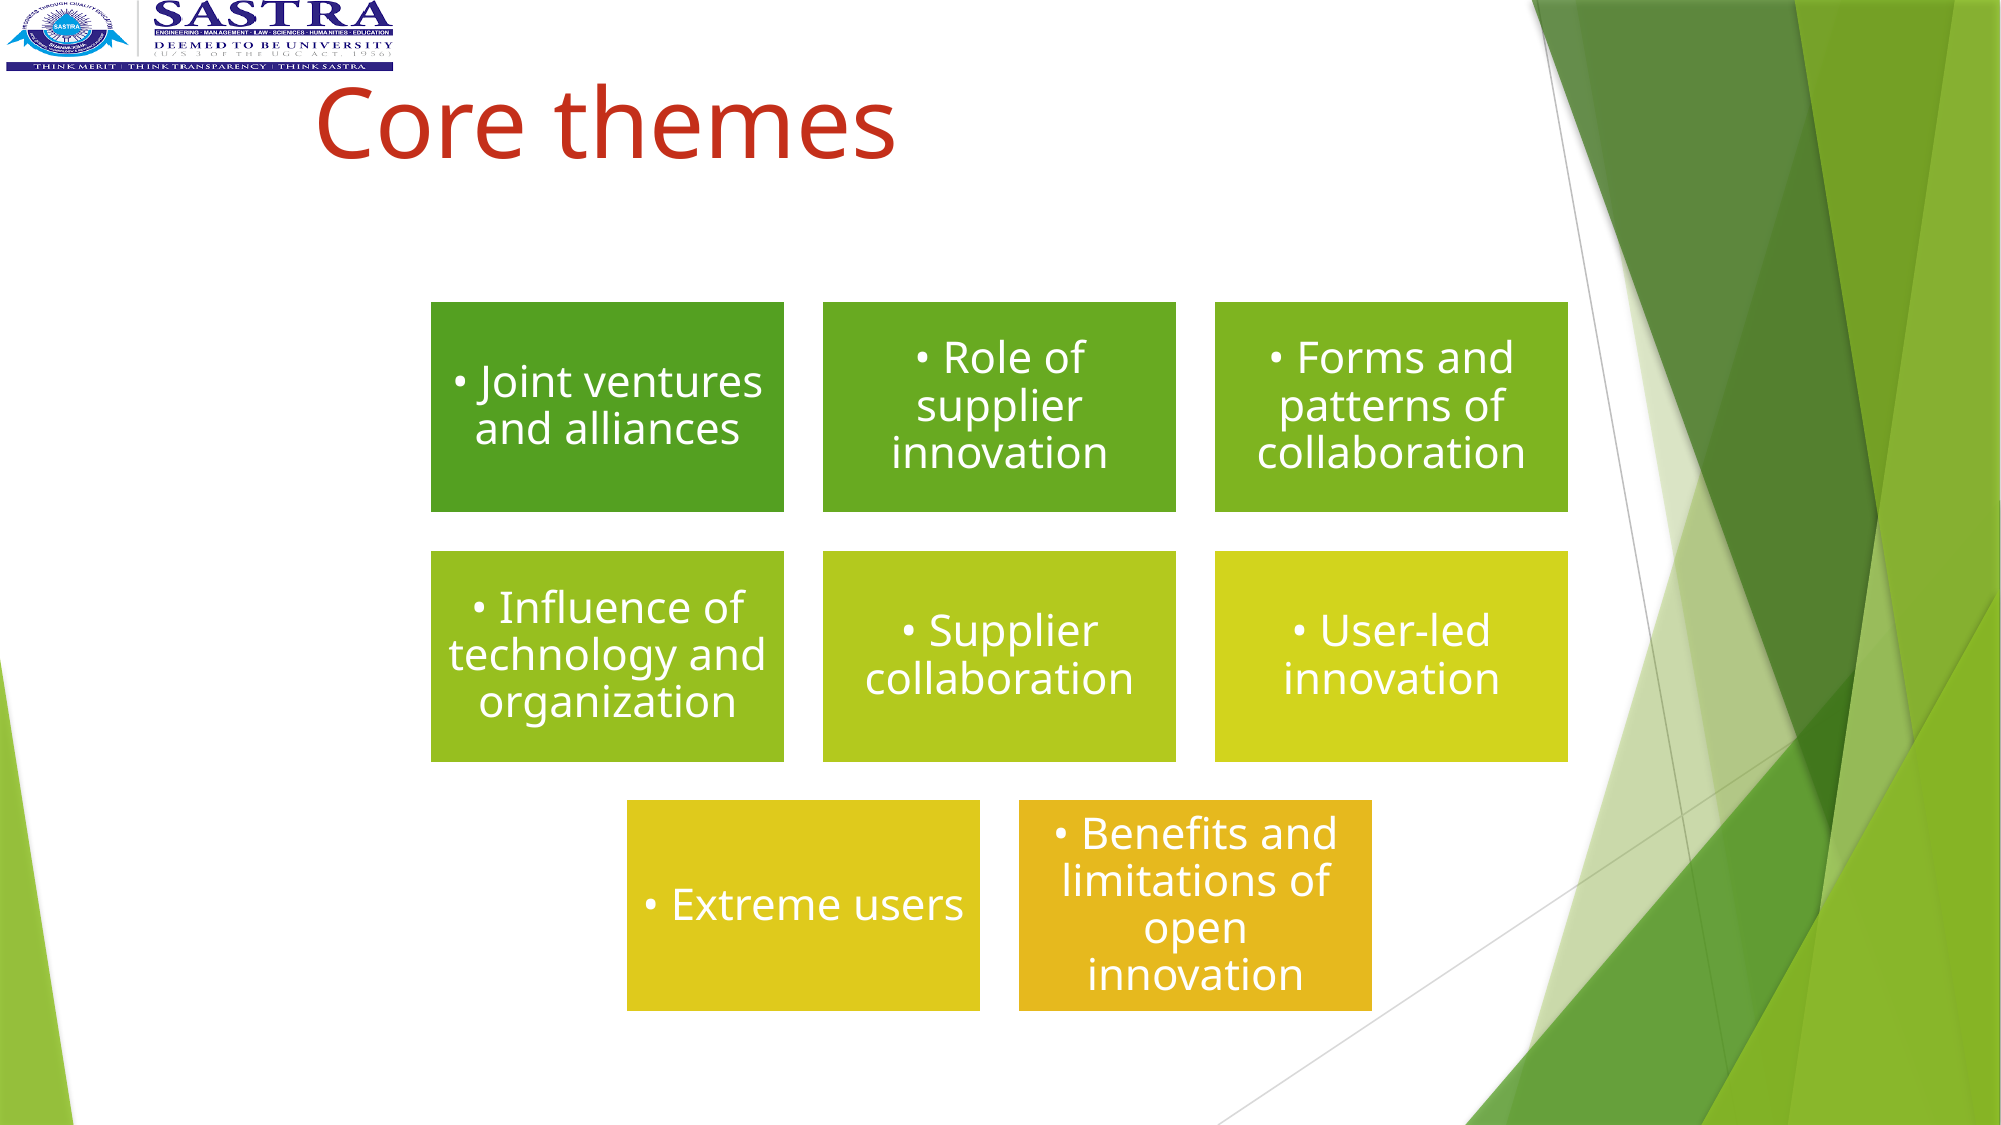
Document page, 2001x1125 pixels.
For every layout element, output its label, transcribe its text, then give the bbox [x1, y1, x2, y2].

title Core themes [298, 52, 1702, 271]
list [297, 298, 1703, 1014]
picture [0, 0, 401, 76]
